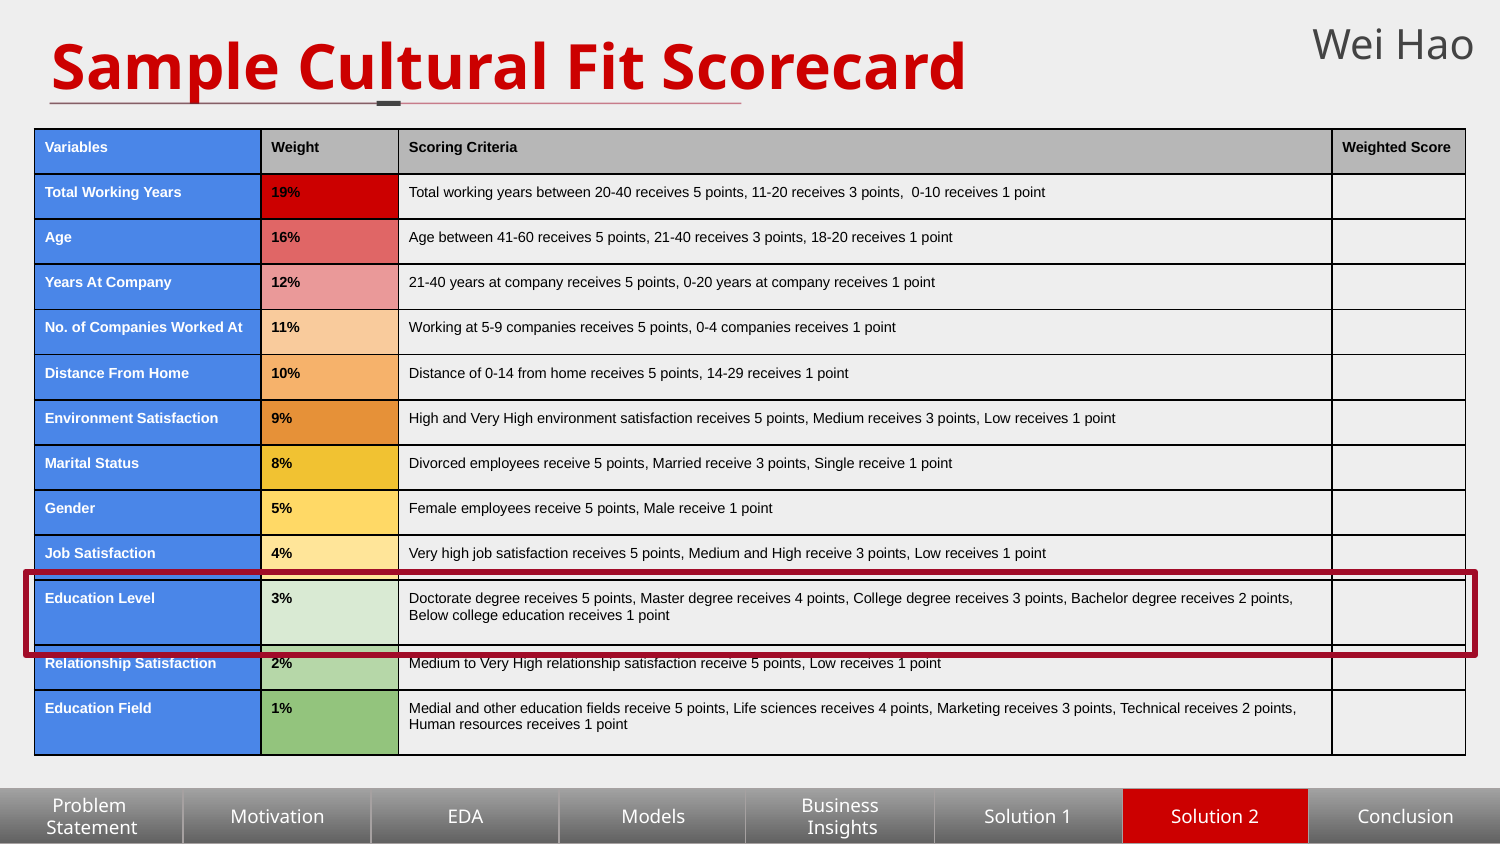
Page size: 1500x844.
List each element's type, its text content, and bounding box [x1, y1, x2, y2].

table_cell Environment Satisfaction [35, 401, 260, 444]
table_cell Education Field [35, 691, 260, 754]
text_box Problem Statement [0, 788, 182, 844]
text_box Conclusion [1308, 788, 1500, 844]
table_cell Divorced employees receive 5 points, Married receive 3 points, Single receive 1 point [399, 446, 1331, 489]
table_cell Gender [35, 491, 260, 534]
text_box Solution 1 [935, 788, 1123, 844]
table_cell [1333, 401, 1465, 444]
text_box Models [558, 788, 745, 844]
table_cell [1333, 446, 1465, 489]
text_box Business Insights [745, 788, 935, 844]
table_header Scoring Criteria [399, 130, 1331, 173]
table_cell 2% [262, 656, 398, 689]
text_box EDA [370, 788, 558, 844]
table_cell Medial and other education fields receive 5 points, Life sciences receives 4 points, Marketing receives 3 points, Technical receives 2 points, Human resources receives 1 point [399, 691, 1331, 754]
table_cell 12% [262, 265, 398, 309]
table_cell Medium to Very High relationship satisfaction receive 5 points, Low receives 1 point [399, 656, 1331, 689]
table_header Weighted Score [1333, 130, 1465, 173]
text_box Solution 2 [1123, 788, 1308, 844]
table_cell No. of Companies Worked At [35, 310, 260, 354]
title Sample Cultural Fit Scorecard [36, 12, 1301, 106]
table_cell Total working years between 20-40 receives 5 points, 11-20 receives 3 points, 0-10 receives 1 point [399, 175, 1331, 218]
table_cell 19% [262, 175, 398, 218]
table_cell Age [35, 220, 260, 263]
table_cell 8% [262, 446, 398, 489]
table_cell Total Working Years [35, 175, 260, 218]
table_cell [1333, 310, 1465, 354]
table_cell [1333, 265, 1465, 309]
table_cell 16% [262, 220, 398, 263]
table_header Variables [35, 130, 260, 173]
table_cell [1333, 656, 1465, 689]
table_cell Job Satisfaction [35, 536, 260, 571]
table_cell 21-40 years at company receives 5 points, 0-20 years at company receives 1 point [399, 265, 1331, 309]
table_cell 9% [262, 401, 398, 444]
table_cell Distance From Home [35, 355, 260, 399]
table_cell [1333, 220, 1465, 263]
table_cell Very high job satisfaction receives 5 points, Medium and High receive 3 points, Low receives 1 point [399, 536, 1331, 571]
text_box Wei Hao [1273, 12, 1486, 73]
table_cell [1333, 355, 1465, 399]
table_cell 11% [262, 310, 398, 354]
table_cell 1% [262, 691, 398, 754]
table_cell 4% [262, 536, 398, 571]
table_cell Distance of 0-14 from home receives 5 points, 14-29 receives 1 point [399, 355, 1331, 399]
table_cell [1333, 175, 1465, 218]
table_cell 10% [262, 355, 398, 399]
table_cell Working at 5-9 companies receives 5 points, 0-4 companies receives 1 point [399, 310, 1331, 354]
table_cell [1333, 491, 1465, 534]
table_cell 5% [262, 491, 398, 534]
table_cell Age between 41-60 receives 5 points, 21-40 receives 3 points, 18-20 receives 1 point [399, 220, 1331, 263]
table_cell [1333, 691, 1465, 754]
table_header Weight [262, 130, 398, 173]
text_box Motivation [182, 788, 370, 844]
text_box [25, 571, 1475, 656]
table_cell [1333, 536, 1465, 571]
table_cell High and Very High environment satisfaction receives 5 points, Medium receives 3 points, Low receives 1 point [399, 401, 1331, 444]
table_cell Marital Status [35, 446, 260, 489]
table_cell Female employees receive 5 points, Male receive 1 point [399, 491, 1331, 534]
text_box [49, 100, 742, 107]
table_cell Years At Company [35, 265, 260, 309]
table_cell Relationship Satisfaction [35, 656, 260, 689]
